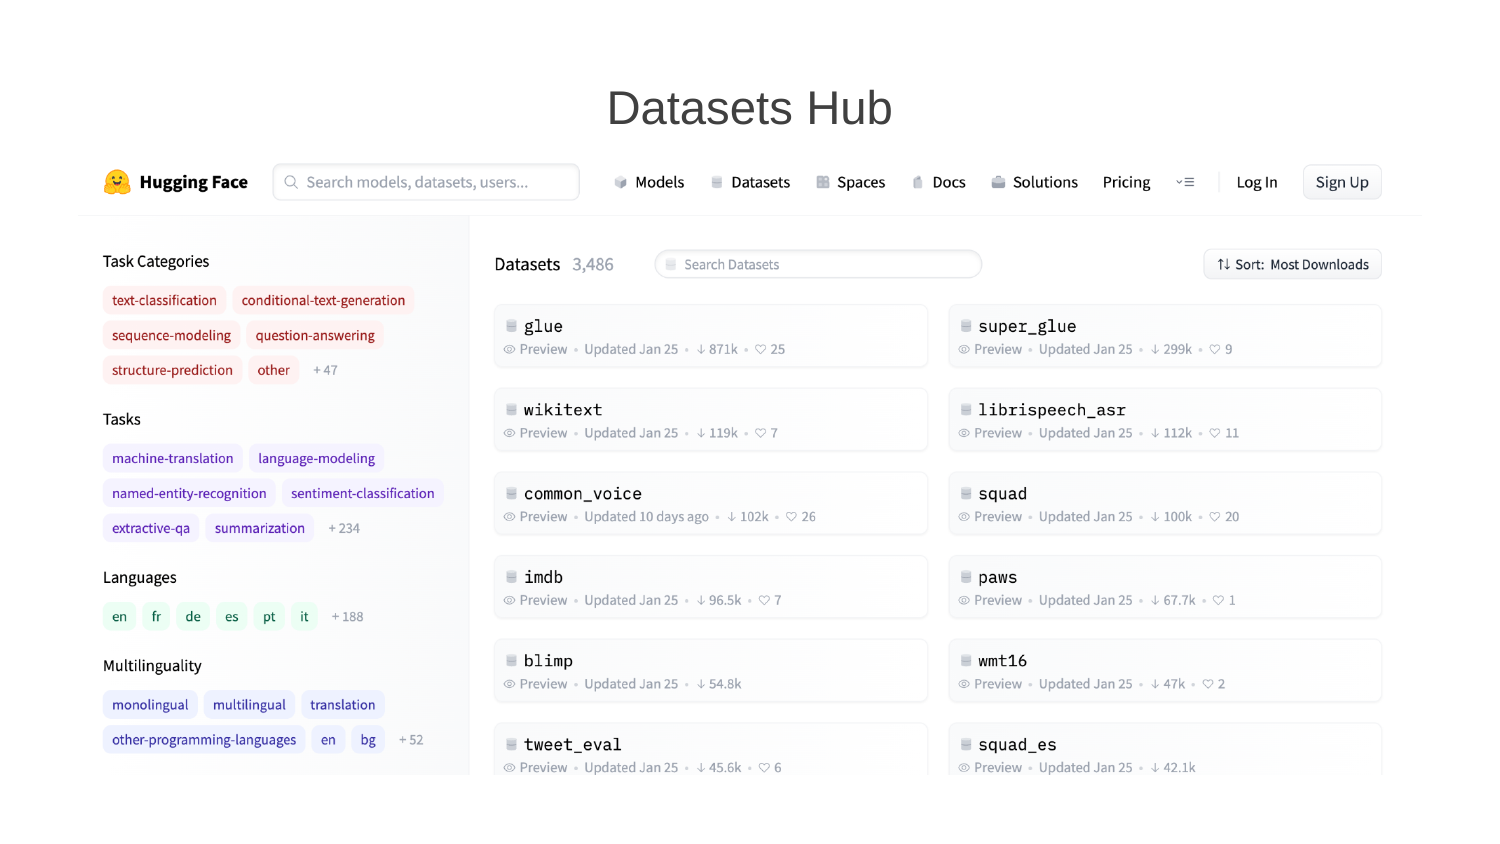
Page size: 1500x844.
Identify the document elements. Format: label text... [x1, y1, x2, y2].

picture [78, 158, 1422, 775]
title Datasets Hub [0, 72, 1500, 149]
